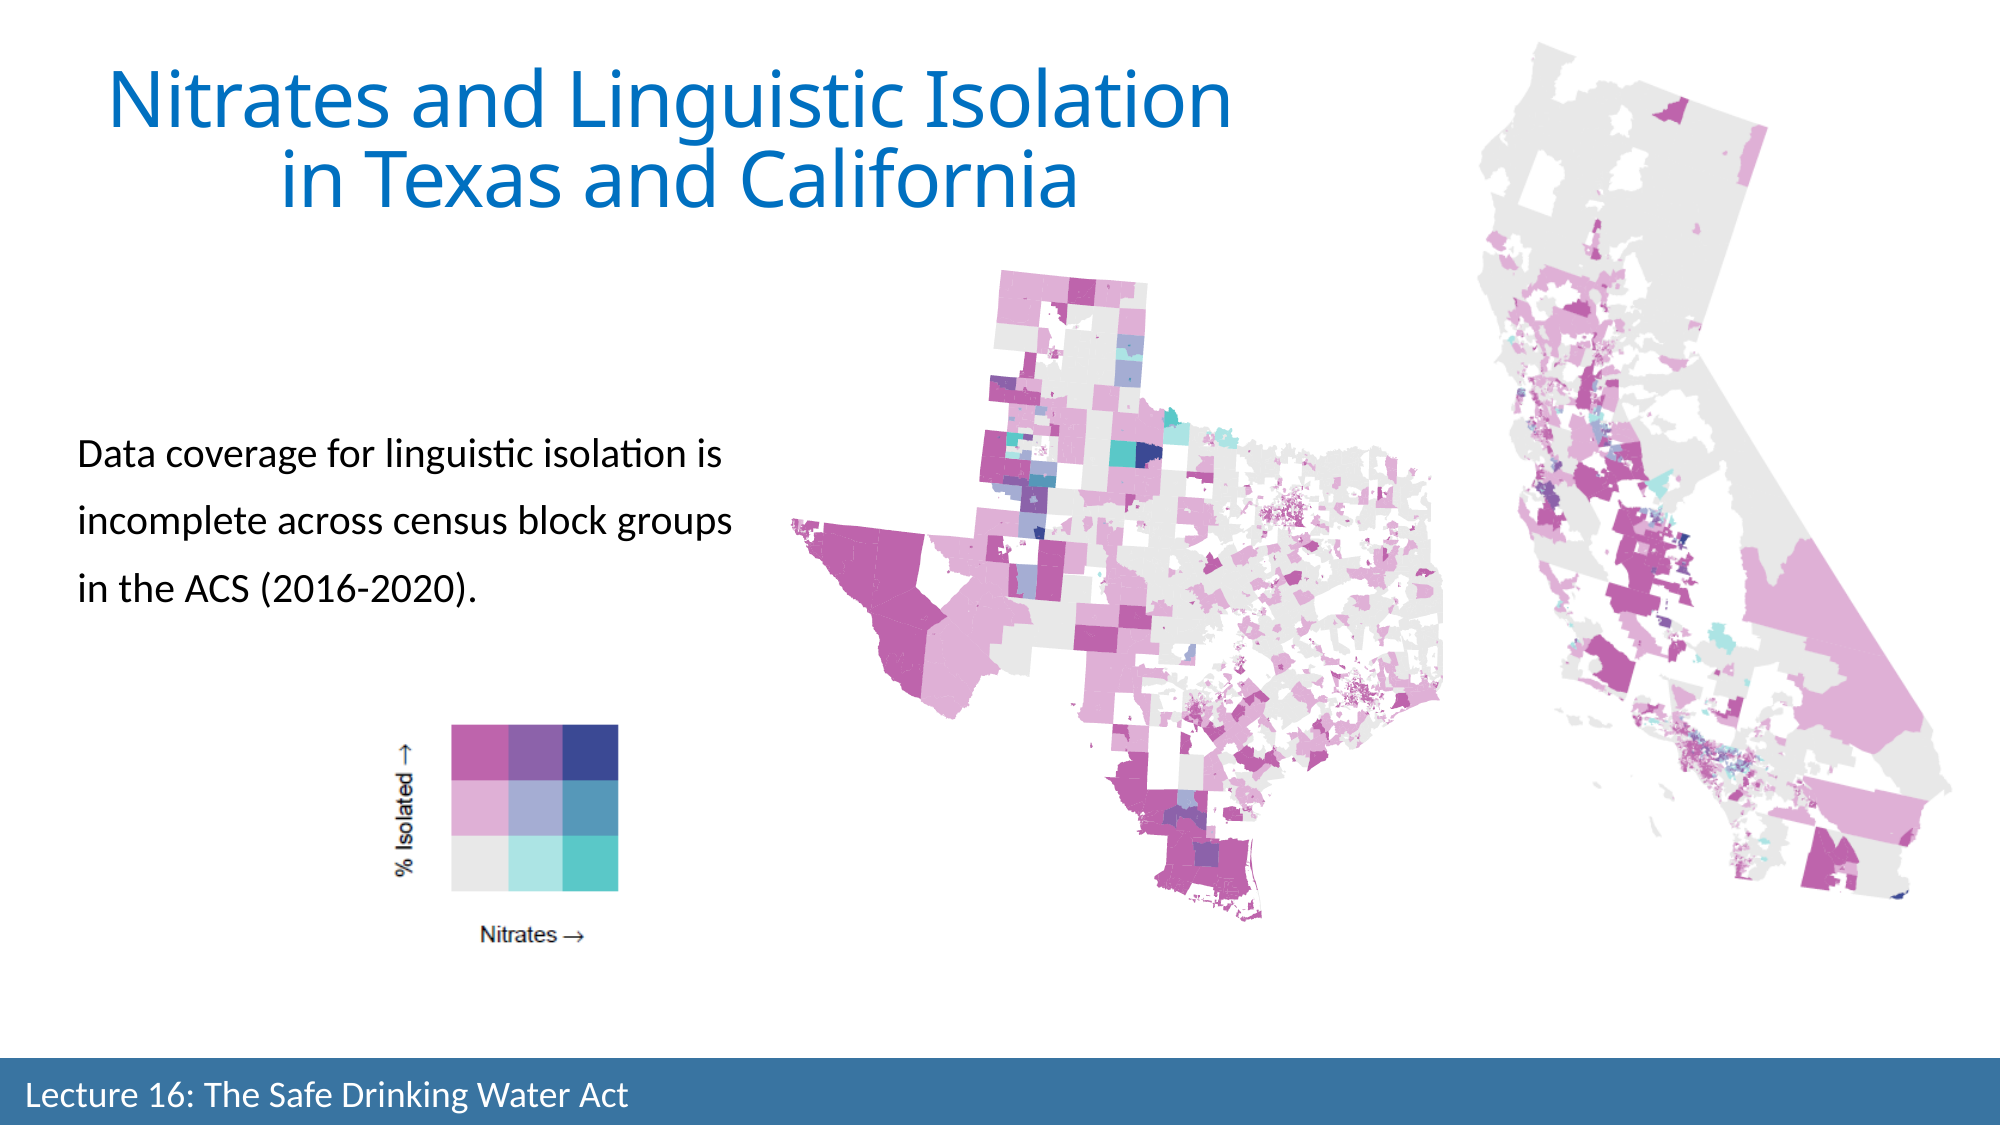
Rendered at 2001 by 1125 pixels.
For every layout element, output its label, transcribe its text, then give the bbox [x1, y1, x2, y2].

list Data coverage for linguistic isolation is incomplete across census block groups in the ACS (2016-2020). [77, 400, 743, 1015]
picture [755, 11, 1962, 944]
picture [348, 677, 653, 965]
text_box Nitrates and Linguistic Isolation in Texas and California [88, 34, 1274, 231]
